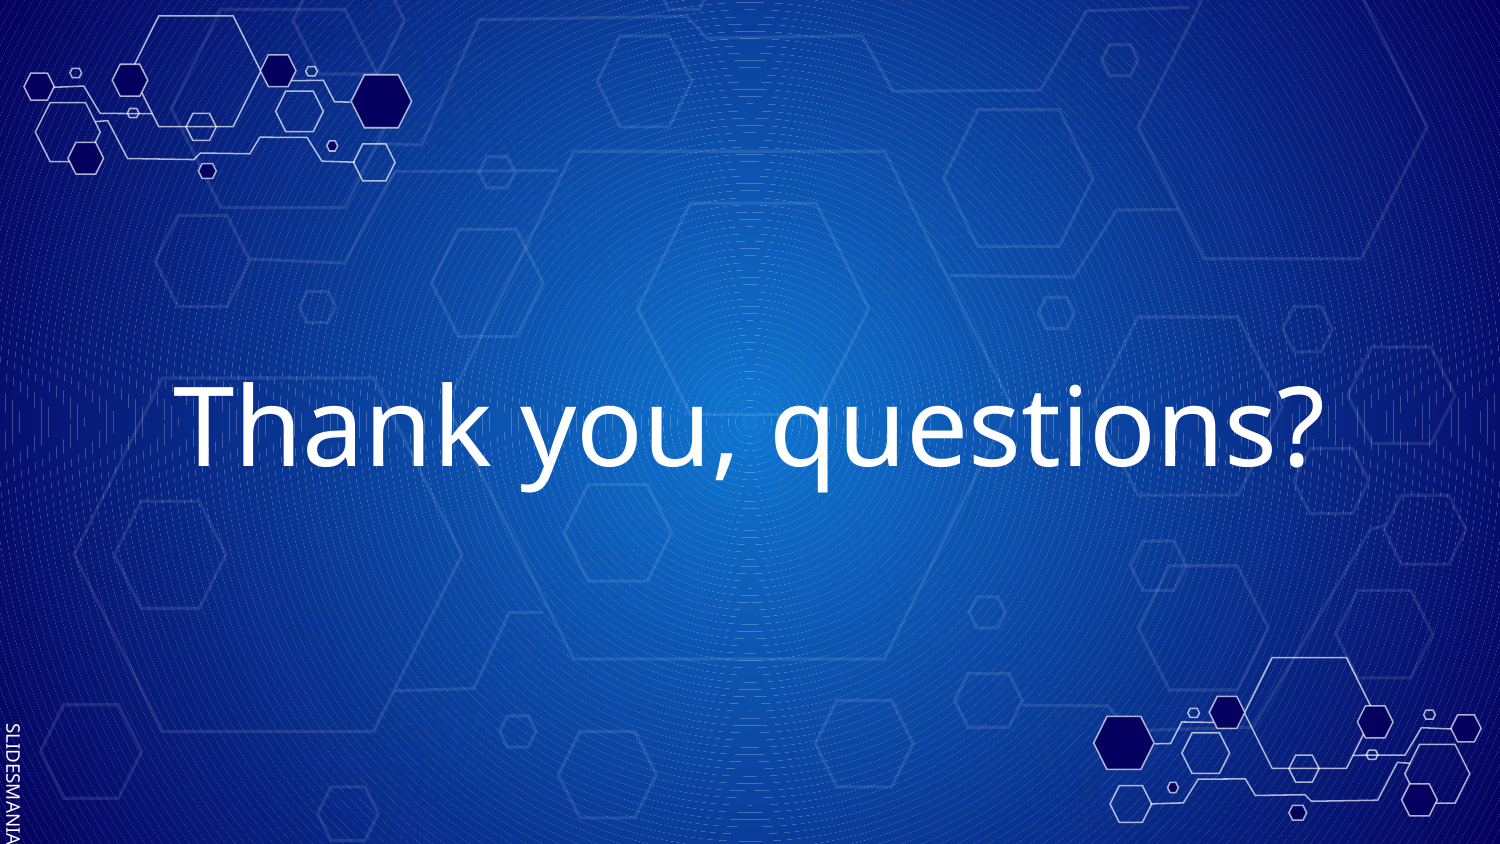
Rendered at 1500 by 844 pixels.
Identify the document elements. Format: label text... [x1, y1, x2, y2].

title Thank you, questions? [51, 352, 1449, 491]
